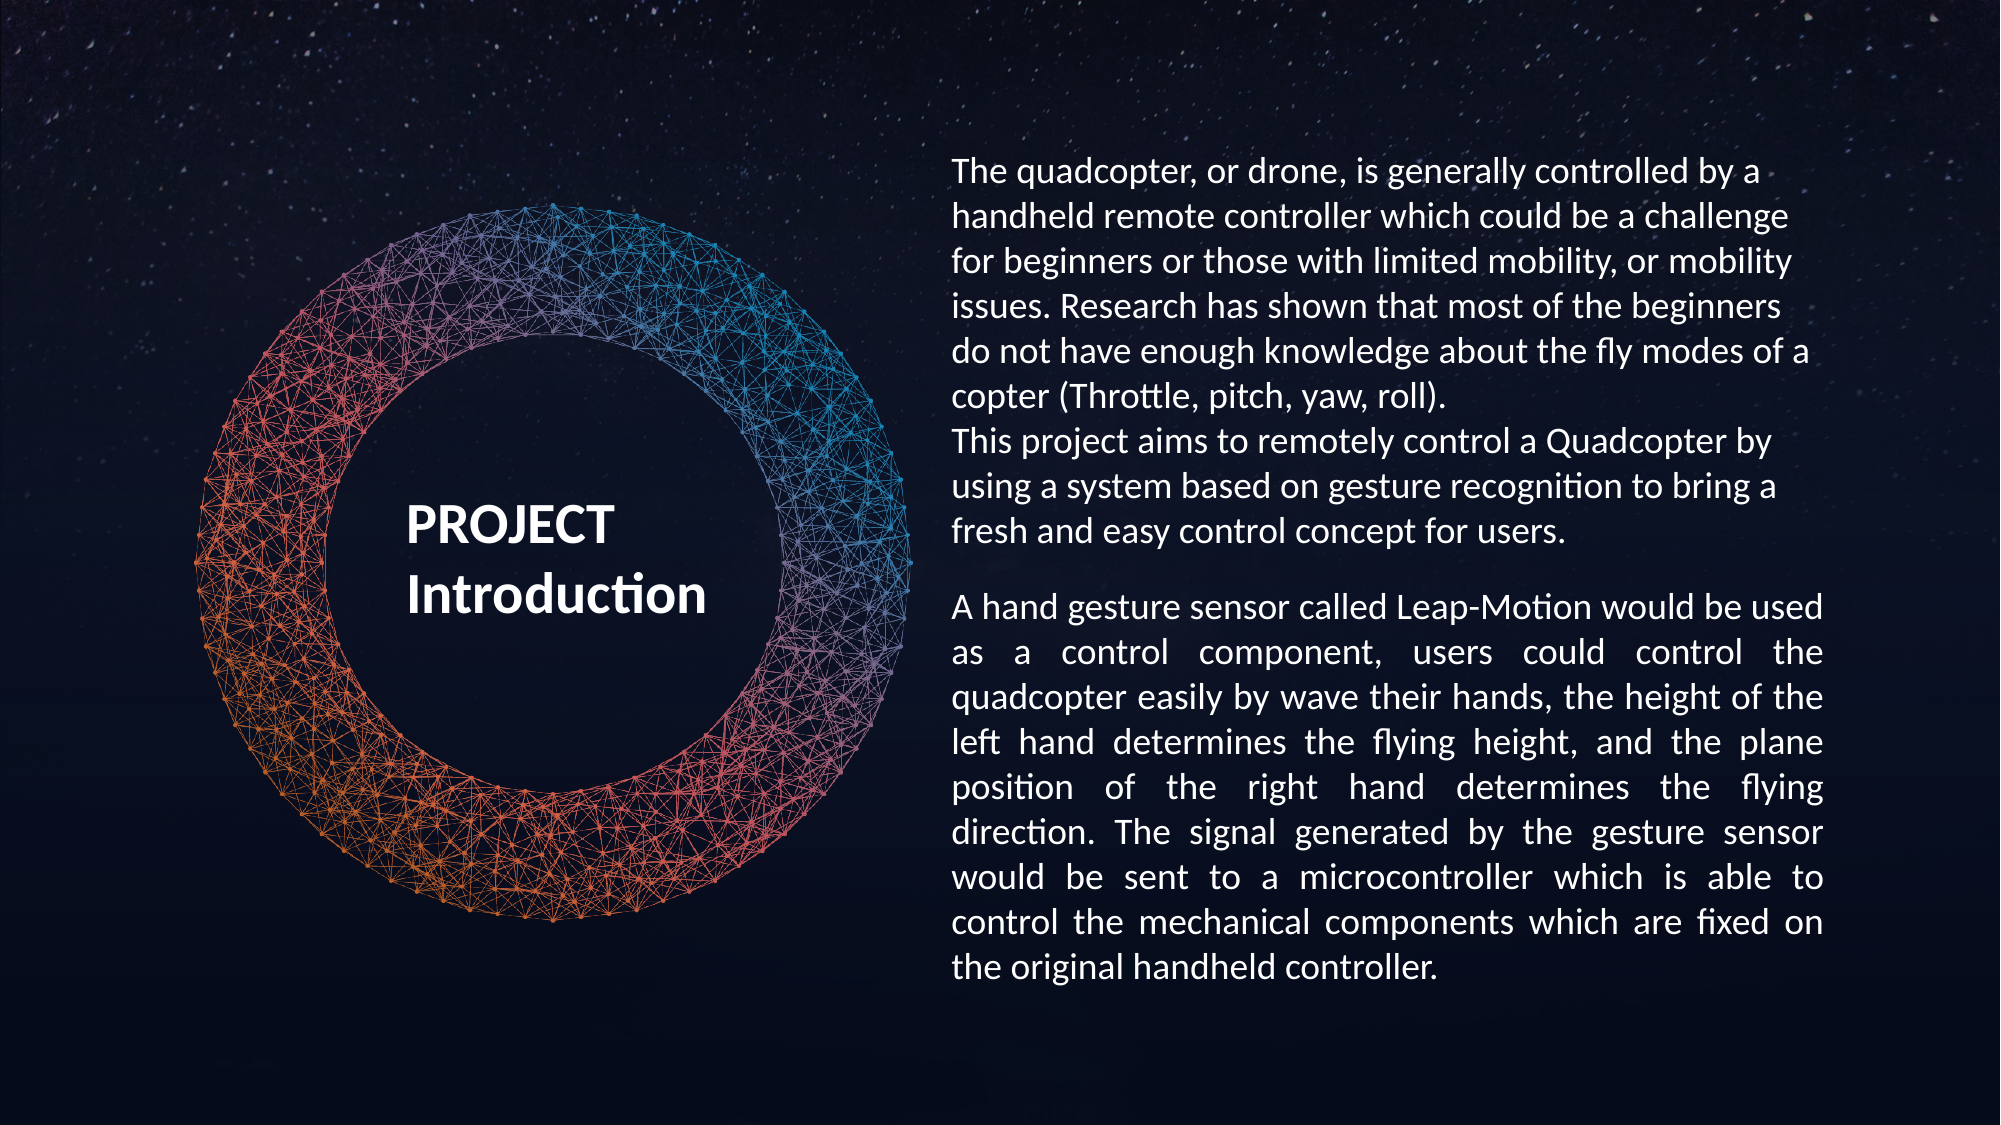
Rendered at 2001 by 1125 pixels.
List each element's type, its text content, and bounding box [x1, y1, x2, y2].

picture [0, 0, 2000, 1125]
text_box The quadcopter, or drone, is generally controlled by a handheld remote controller which could be a challenge for beginners or those with limited mobility, or mobility issues. Research has shown that most of the beginners do not have enough knowledge about the fly modes of a copter (Throttle, pitch, yaw, roll). This project aims to remotely control a Quadcopter by using a system based on gesture recognition to bring a fresh and easy control concept for users. [936, 137, 1829, 559]
text_box A hand gesture sensor called Leap-Motion would be used as a control component, users could control the quadcopter easily by wave their hands, the height of the left hand determines the flying height, and the plane position of the right hand determines the flying direction. The signal generated by the gesture sensor would be sent to a microcontroller which is able to control the mechanical components which are fixed on the original handheld controller. [936, 574, 1840, 995]
